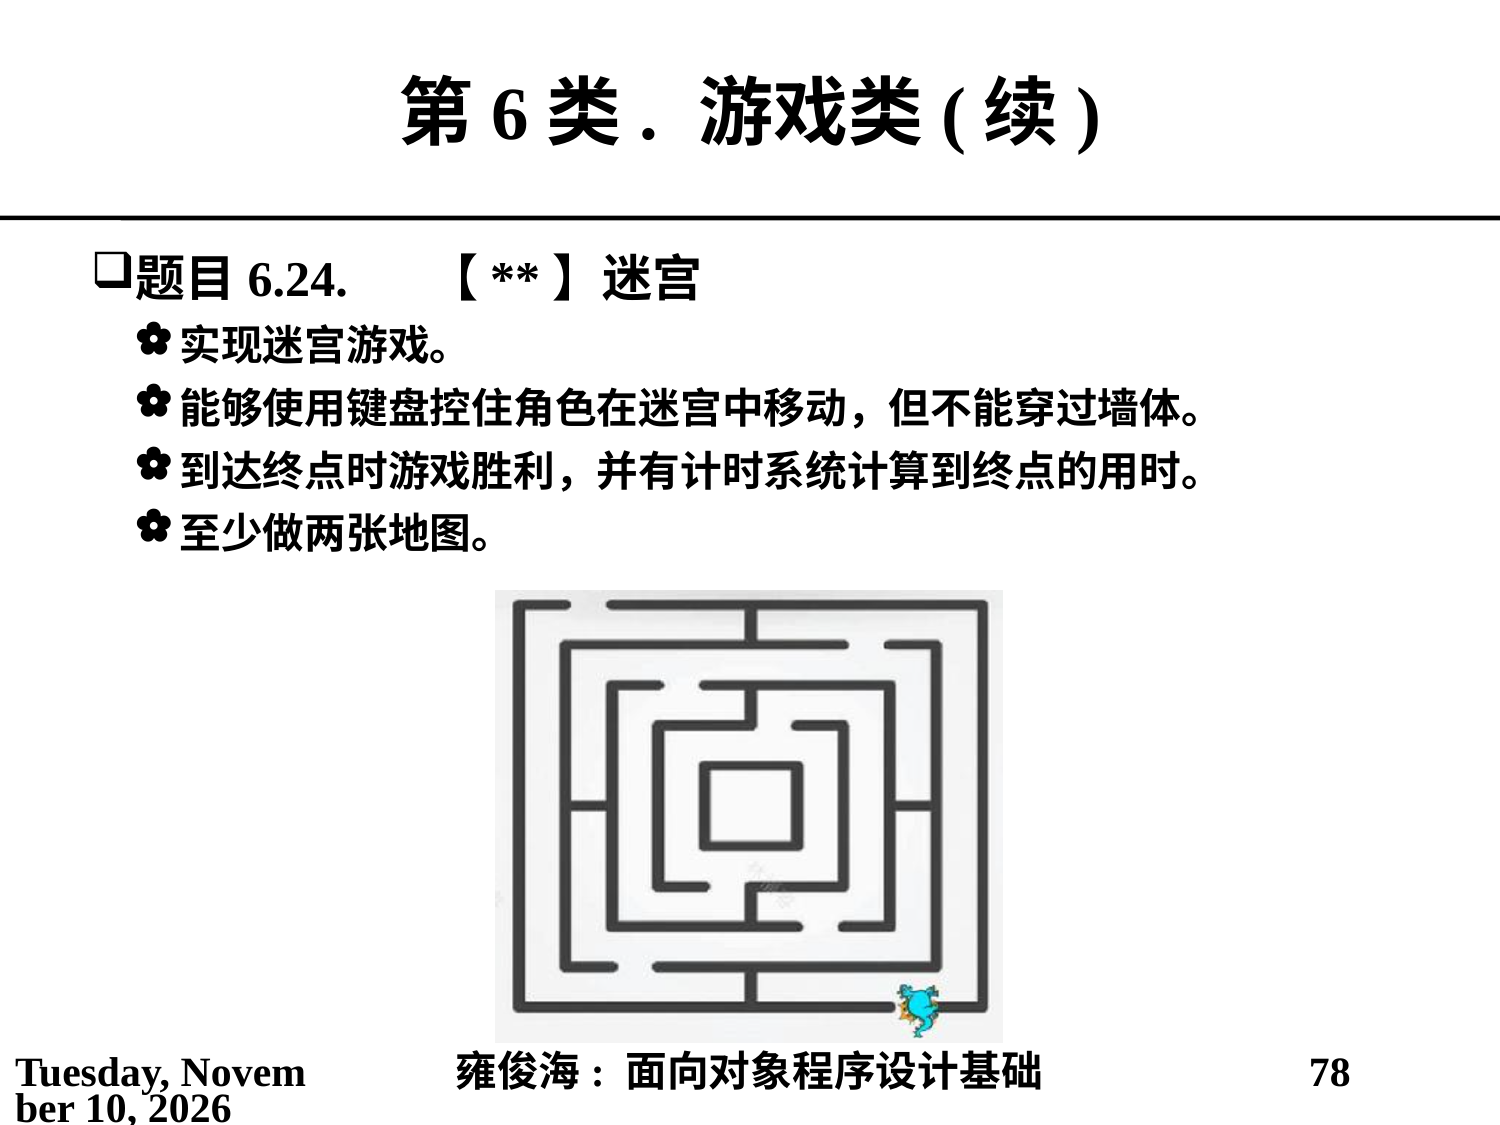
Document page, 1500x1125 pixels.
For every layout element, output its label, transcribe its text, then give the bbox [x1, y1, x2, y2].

picture [495, 590, 1003, 1043]
footer 雍俊海: 面向对象程序设计基础 [337, 1042, 1161, 1103]
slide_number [0, 1042, 337, 1103]
title 第6类. 游戏类(续) [0, 0, 1500, 217]
slide_number 78 [1161, 1042, 1499, 1103]
list 题目6.24. 【**】迷宫 实现迷宫游戏。 能够使用键盘控住角色在迷宫中移动，但不能穿过墙体。 到达终点时游戏胜利，并有计时系统计算到终点的用时。 至少做两张地图。 [75, 239, 1425, 591]
